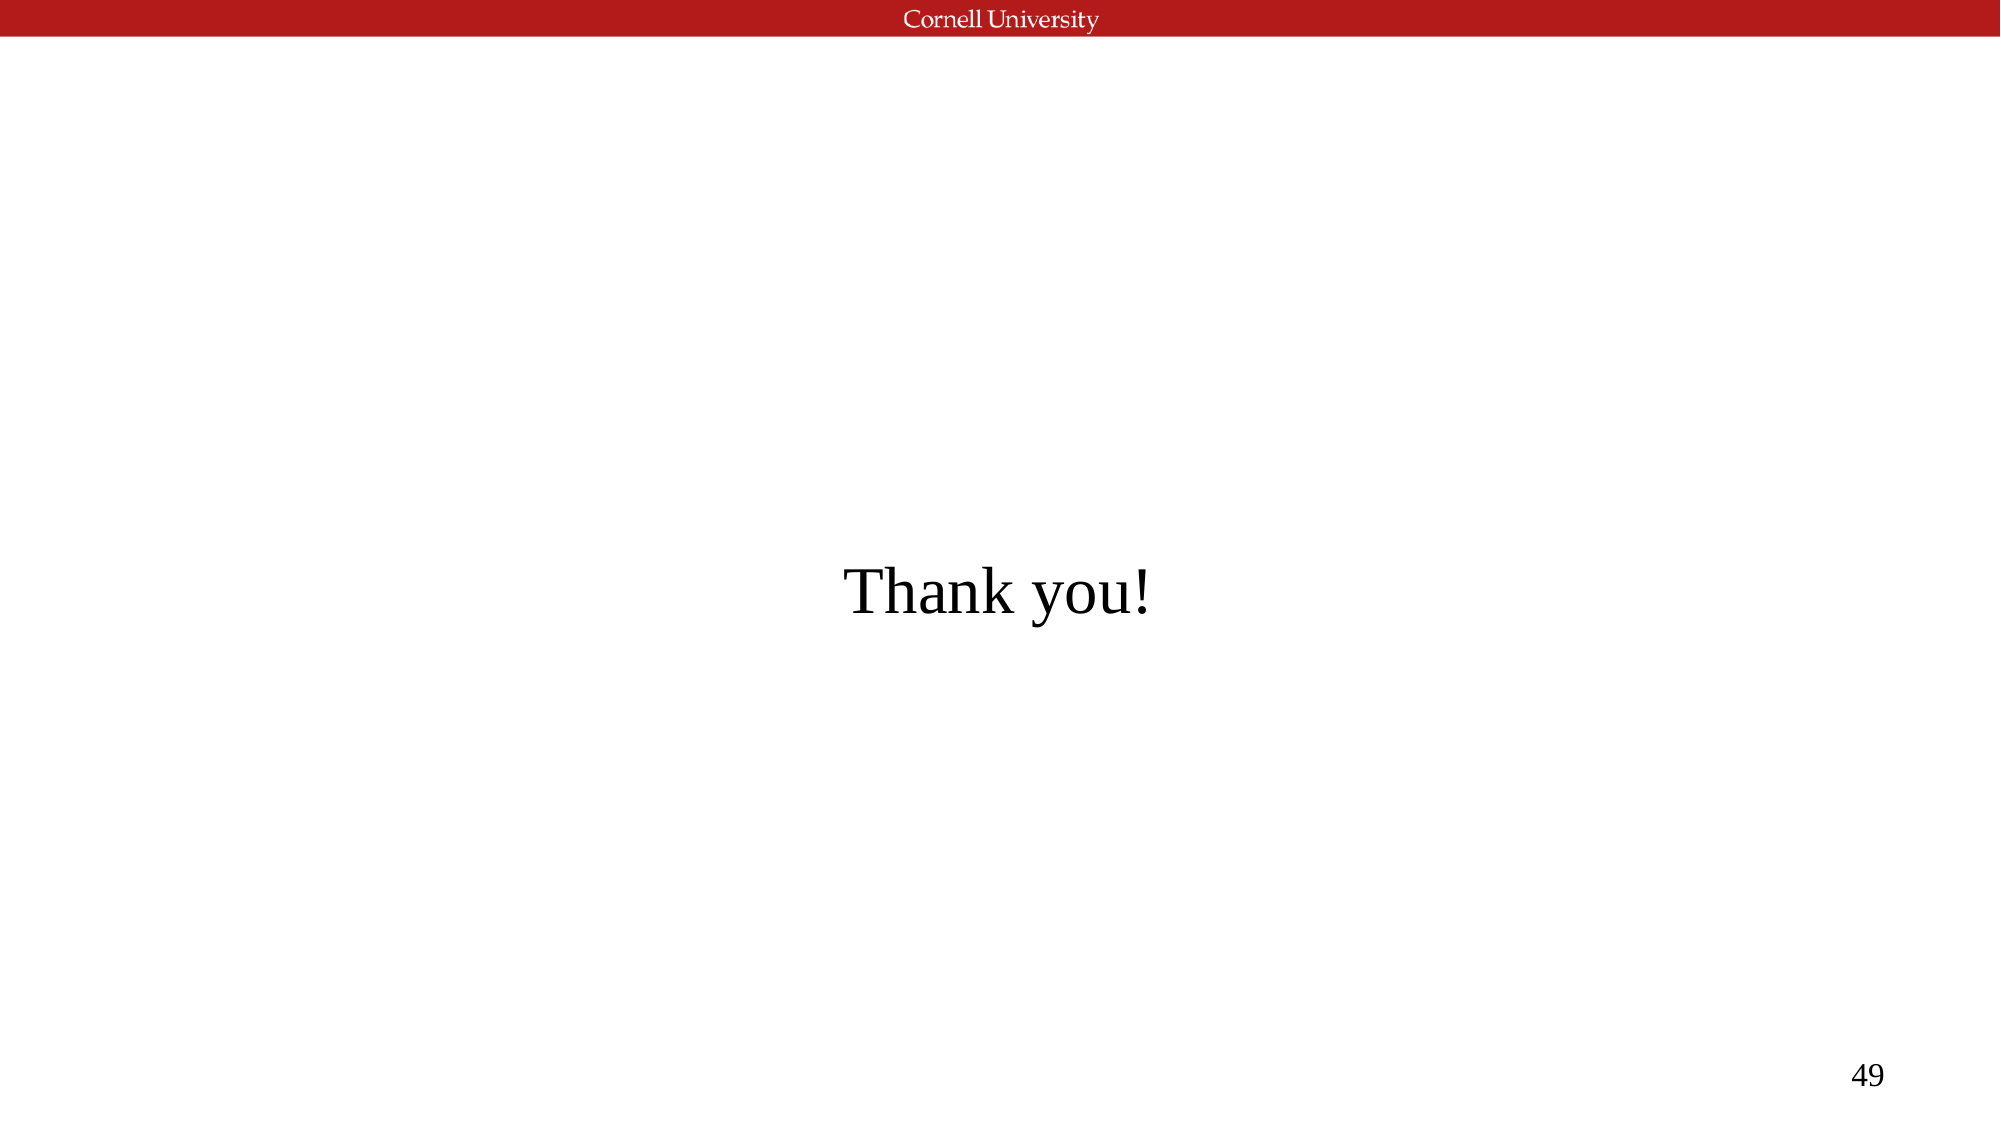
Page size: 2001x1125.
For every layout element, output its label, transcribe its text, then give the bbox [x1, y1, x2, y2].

picture [846, 0, 1144, 60]
title Thank you! [828, 420, 1172, 755]
slide_number ‹#› [1433, 1042, 1900, 1103]
